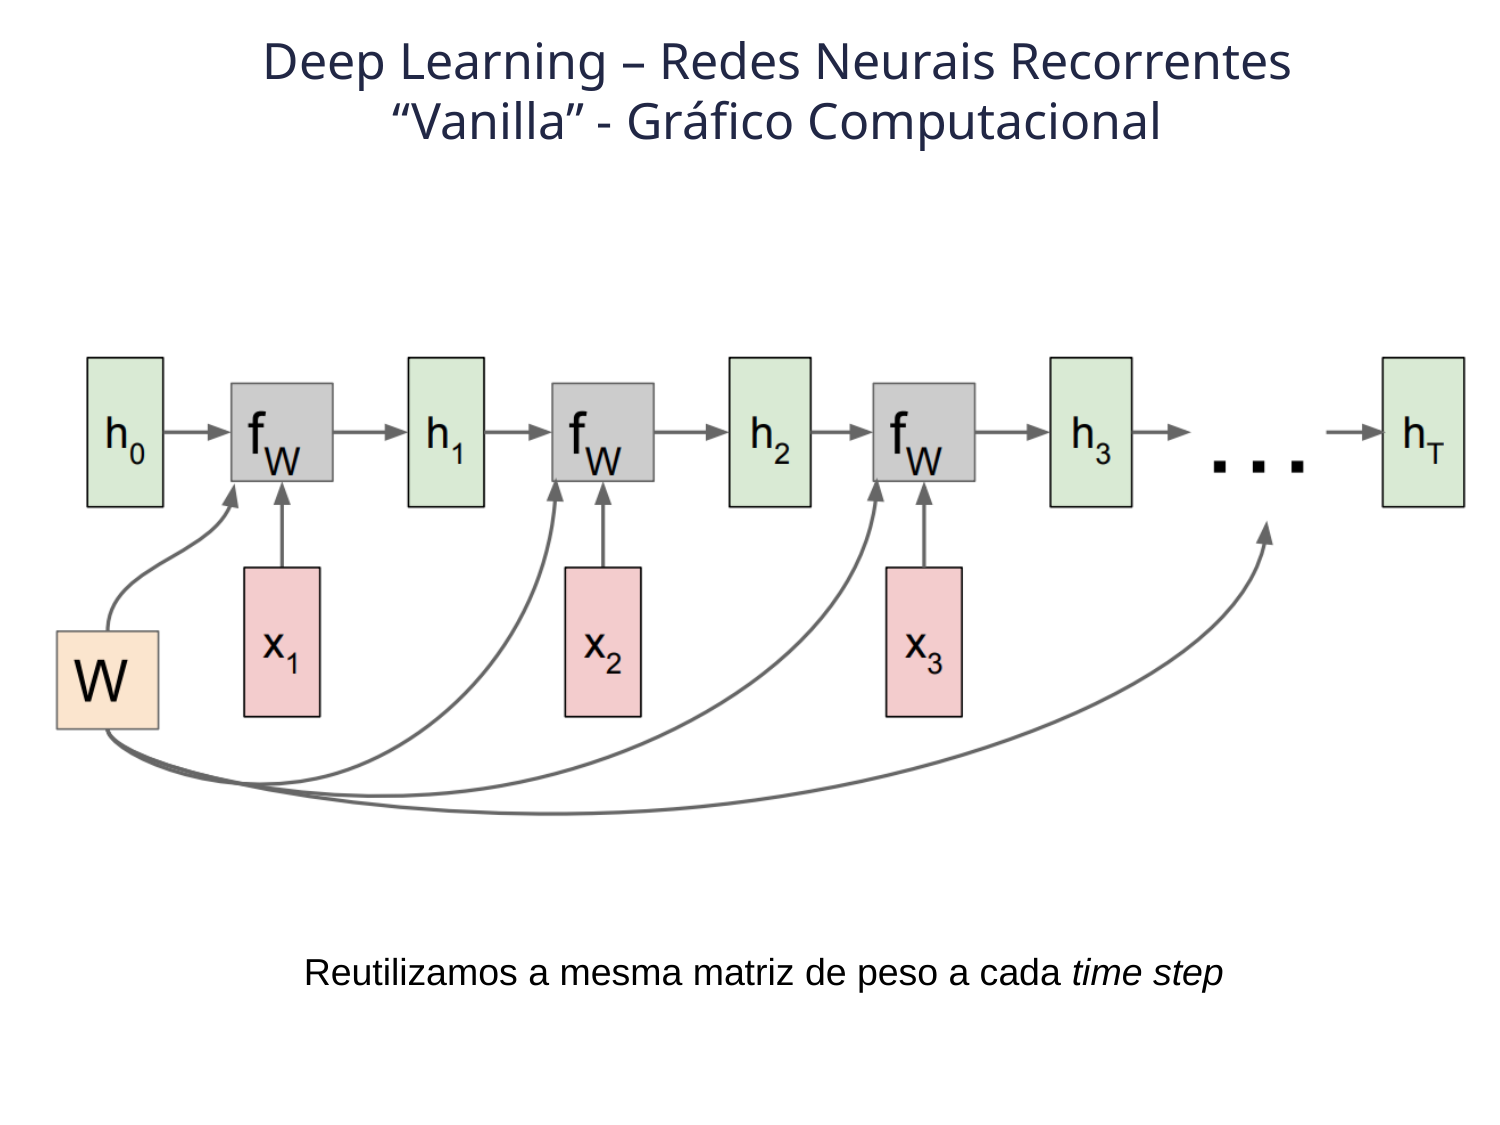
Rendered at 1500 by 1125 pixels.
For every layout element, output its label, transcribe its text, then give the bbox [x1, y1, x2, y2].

text_box Reutilizamos a mesma matriz de peso a cada time step [289, 940, 1350, 1001]
title Deep Learning – Redes Neurais Recorrentes “Vanilla” - Gráfico Computacional [198, 81, 1357, 166]
picture [27, 342, 1495, 823]
